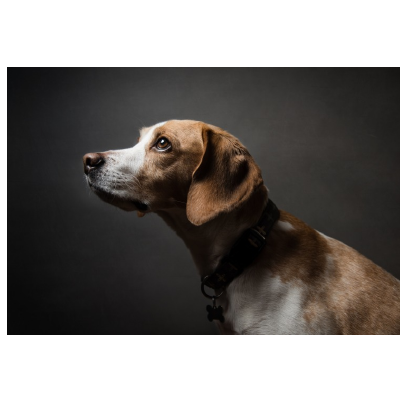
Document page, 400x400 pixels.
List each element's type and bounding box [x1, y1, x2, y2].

picture [6, 67, 400, 336]
